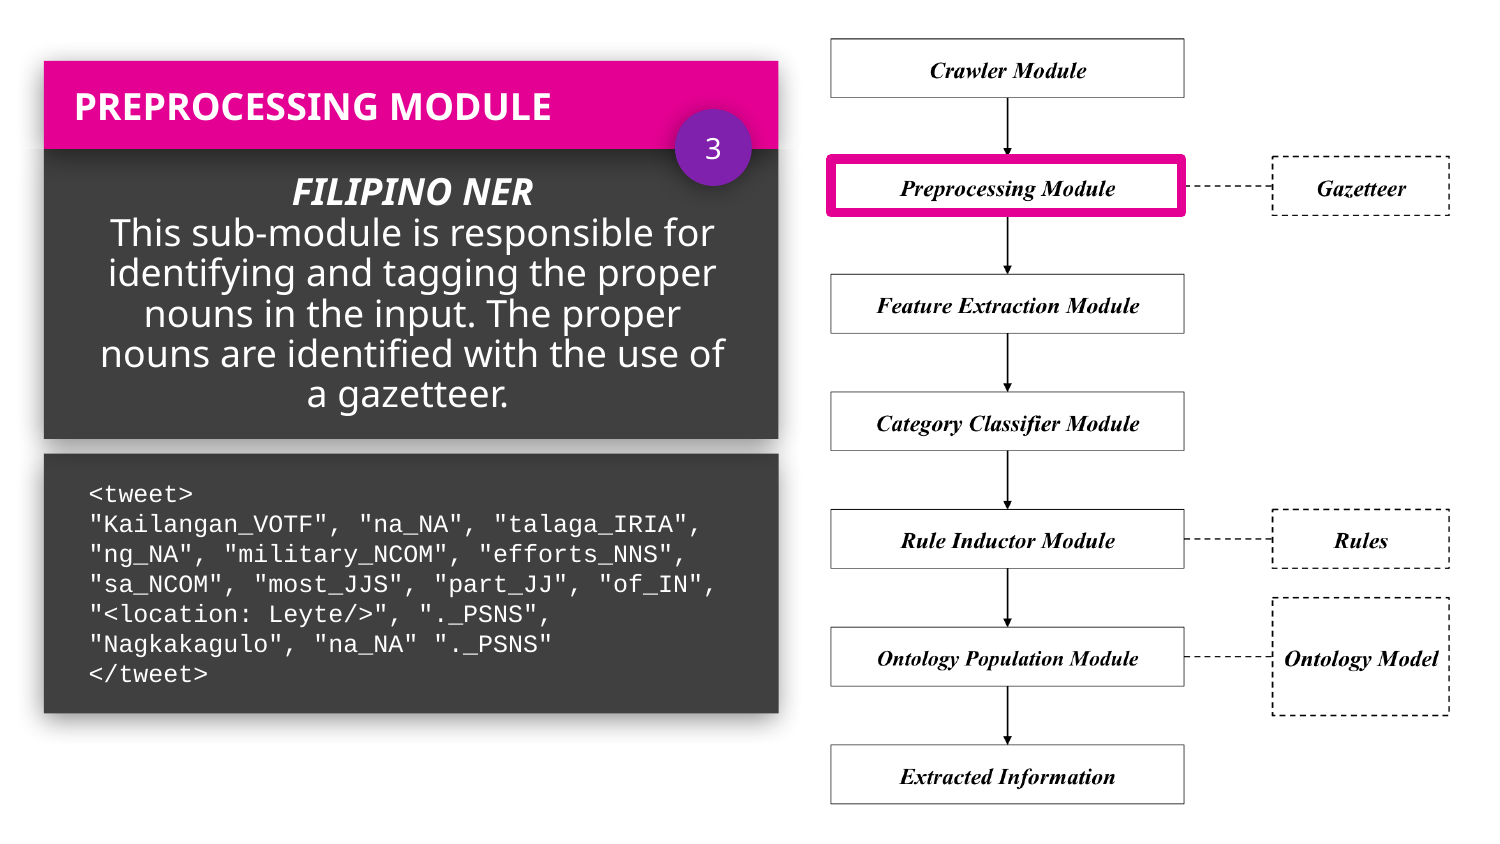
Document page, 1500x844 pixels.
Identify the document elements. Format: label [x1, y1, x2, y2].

picture [811, 23, 1467, 817]
text_box [43, 60, 779, 150]
text_box [0, 0, 814, 151]
text_box [43, 156, 779, 440]
text_box [43, 453, 779, 714]
